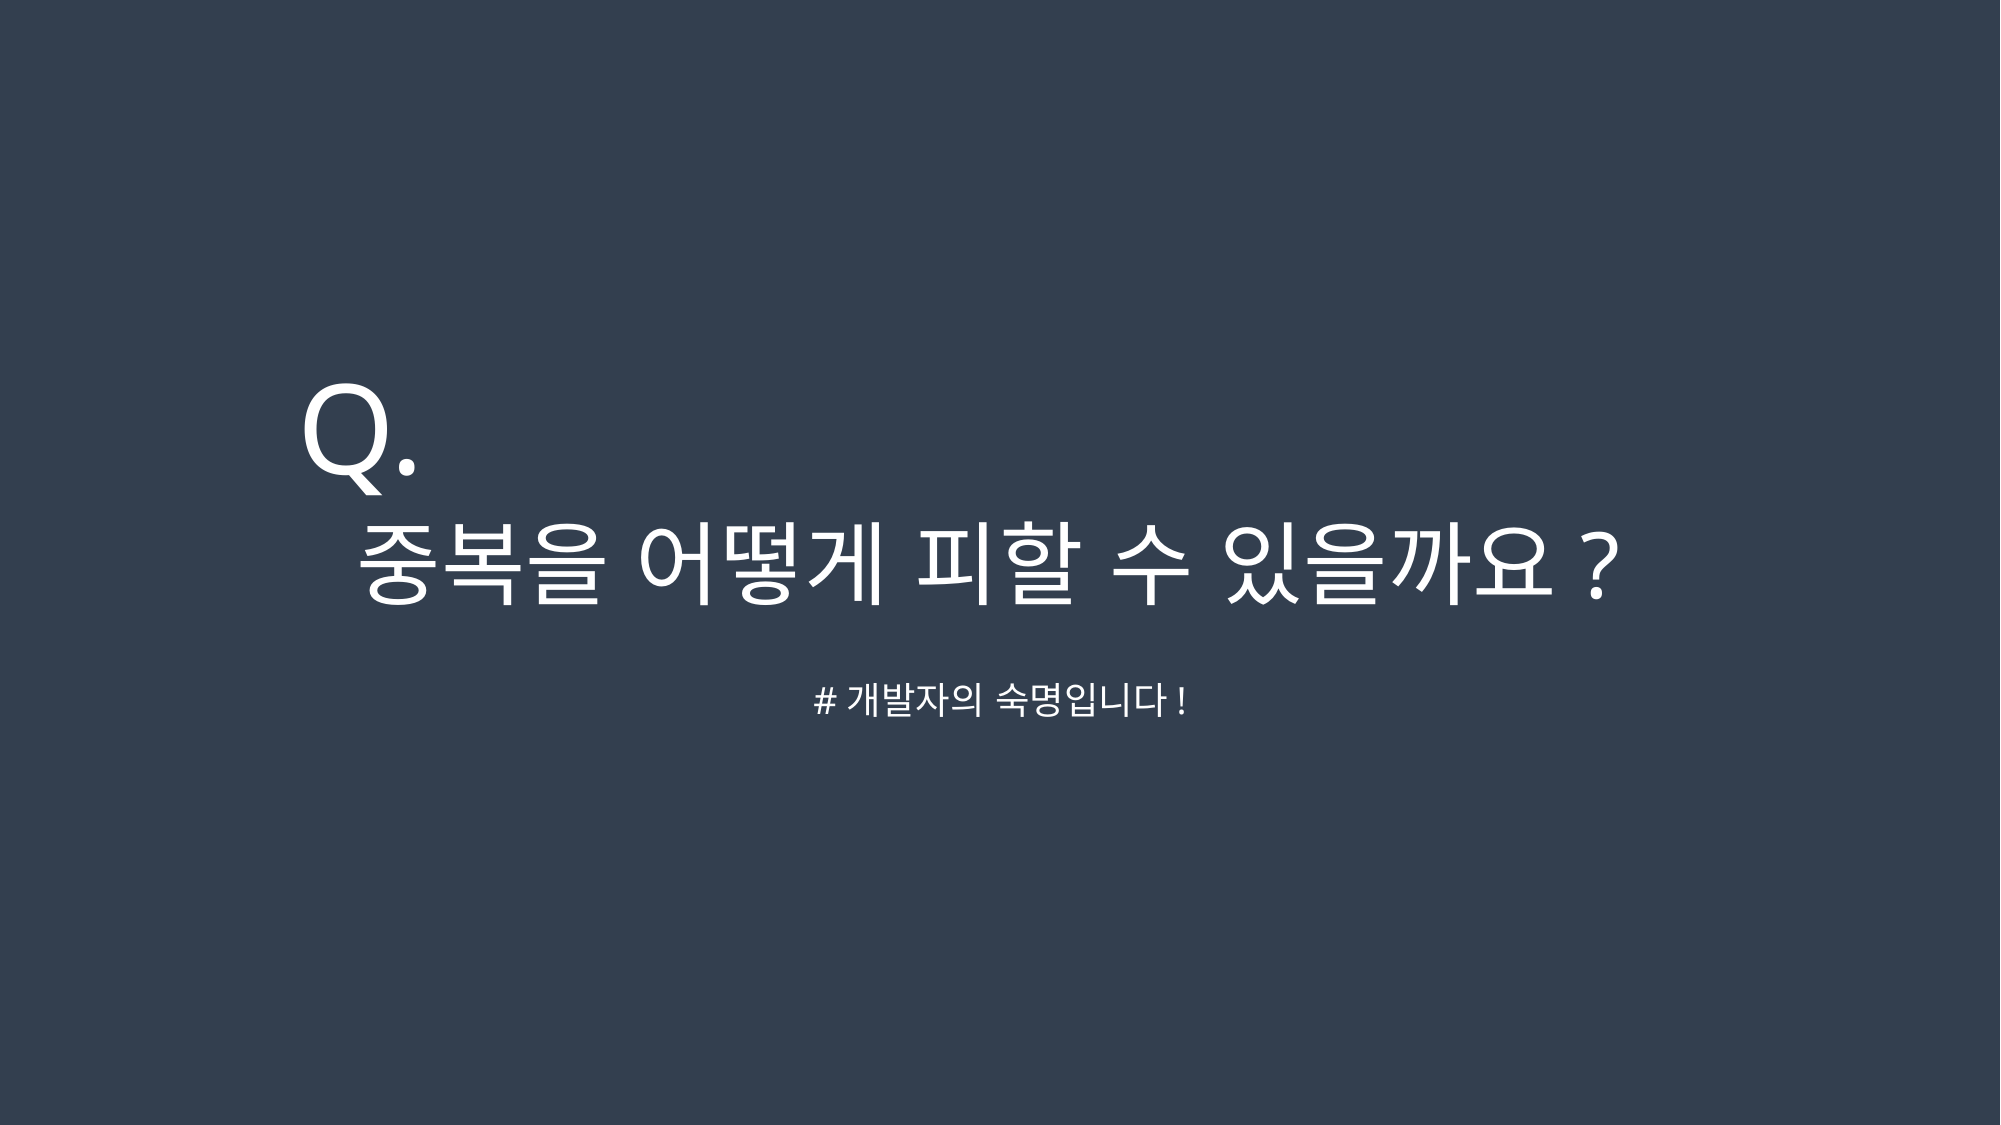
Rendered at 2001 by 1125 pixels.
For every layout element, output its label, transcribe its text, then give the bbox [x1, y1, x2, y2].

text_box #개발자의 숙명입니다! [798, 670, 1202, 730]
text_box Q. [282, 342, 439, 507]
text_box 중복을 어떻게 피할 수 있을까요? [327, 499, 1672, 624]
